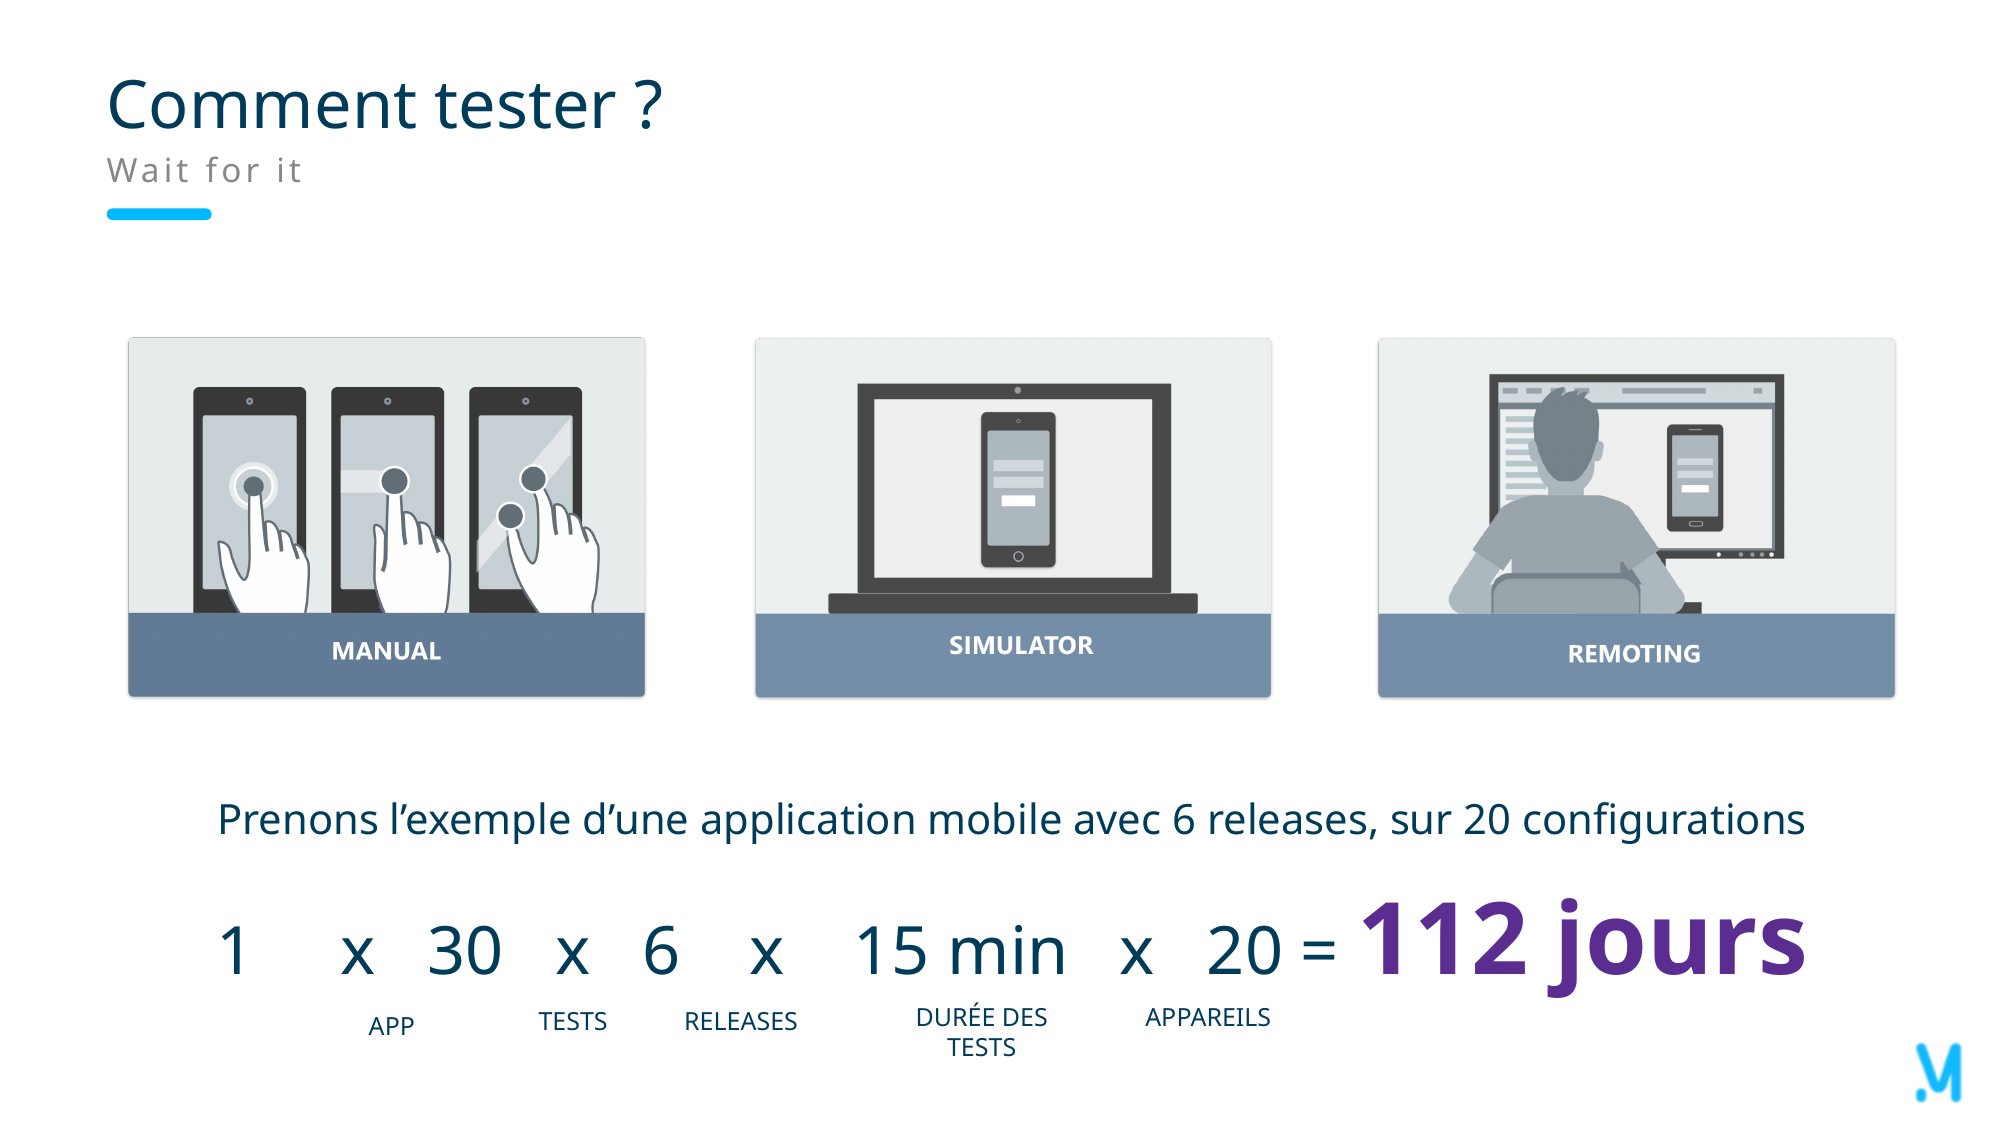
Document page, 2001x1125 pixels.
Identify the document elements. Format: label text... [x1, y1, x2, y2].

picture [125, 335, 649, 702]
picture [1375, 335, 1899, 702]
text_box APP [313, 992, 470, 1041]
picture [750, 335, 1274, 702]
title Comment tester ? [106, 59, 1896, 154]
text_box DURÉE DES TESTS [910, 1001, 1053, 1062]
list Wait for it [106, 154, 1896, 196]
text_box RELEASES [680, 1005, 801, 1036]
picture [1903, 1024, 1985, 1114]
text_box Prenons l’exemple d’une application mobile avec 6 releases, sur 20 configurations 1 x 30 x 6 x 15 min x 20 = 112 jours [125, 785, 1899, 1125]
text_box APPAREILS [1111, 1001, 1305, 1032]
text_box TESTS [517, 1005, 628, 1036]
